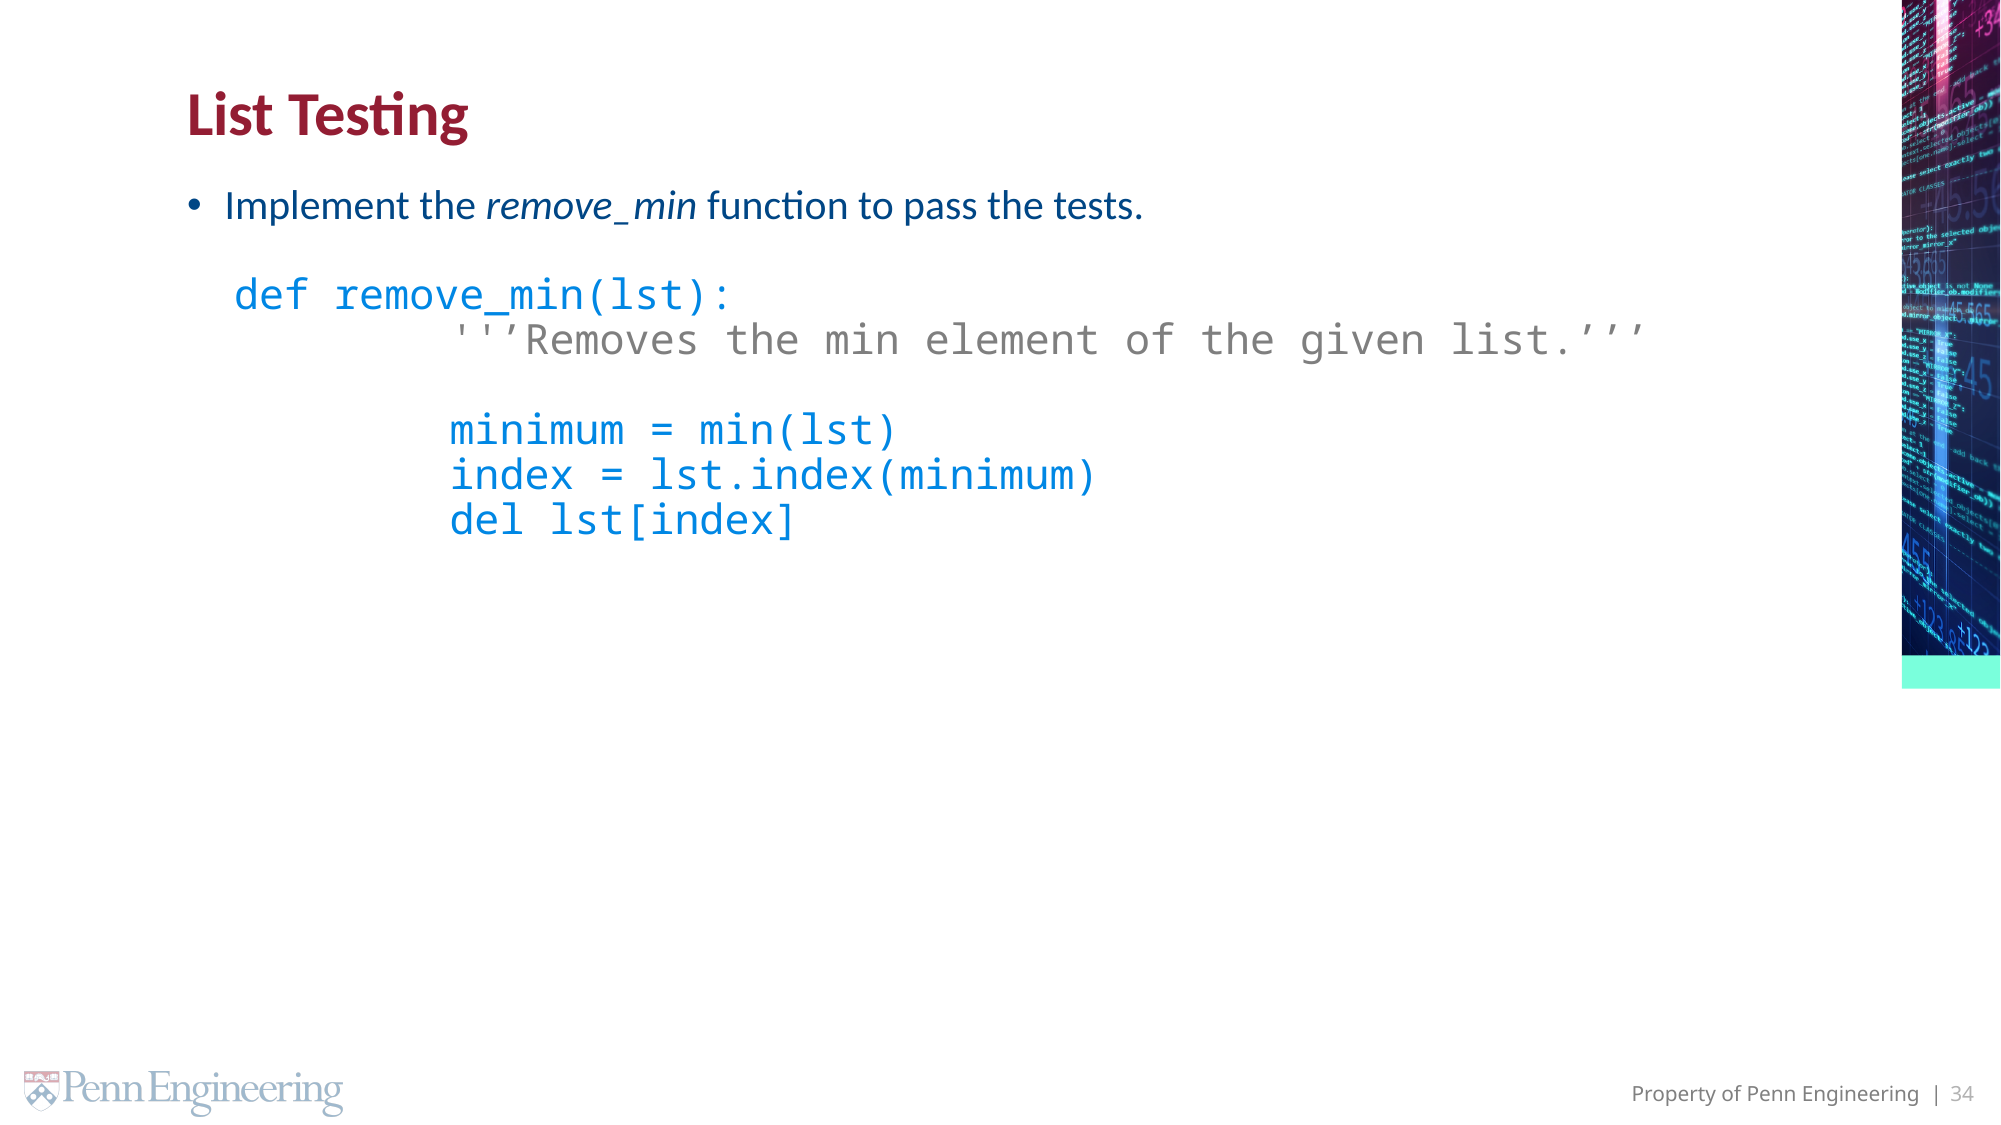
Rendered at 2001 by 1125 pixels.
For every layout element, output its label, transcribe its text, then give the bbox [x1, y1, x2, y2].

picture [1901, 0, 2001, 655]
title List Testing [187, 54, 1871, 176]
slide_number 34 [1935, 1065, 2000, 1125]
list Implement the remove_min function to pass the tests. def remove_min(lst): ''’Removes the min element of the given list.’’’ minimum = min(lst) index = lst.index(minimum) del lst[index] [187, 184, 1871, 868]
